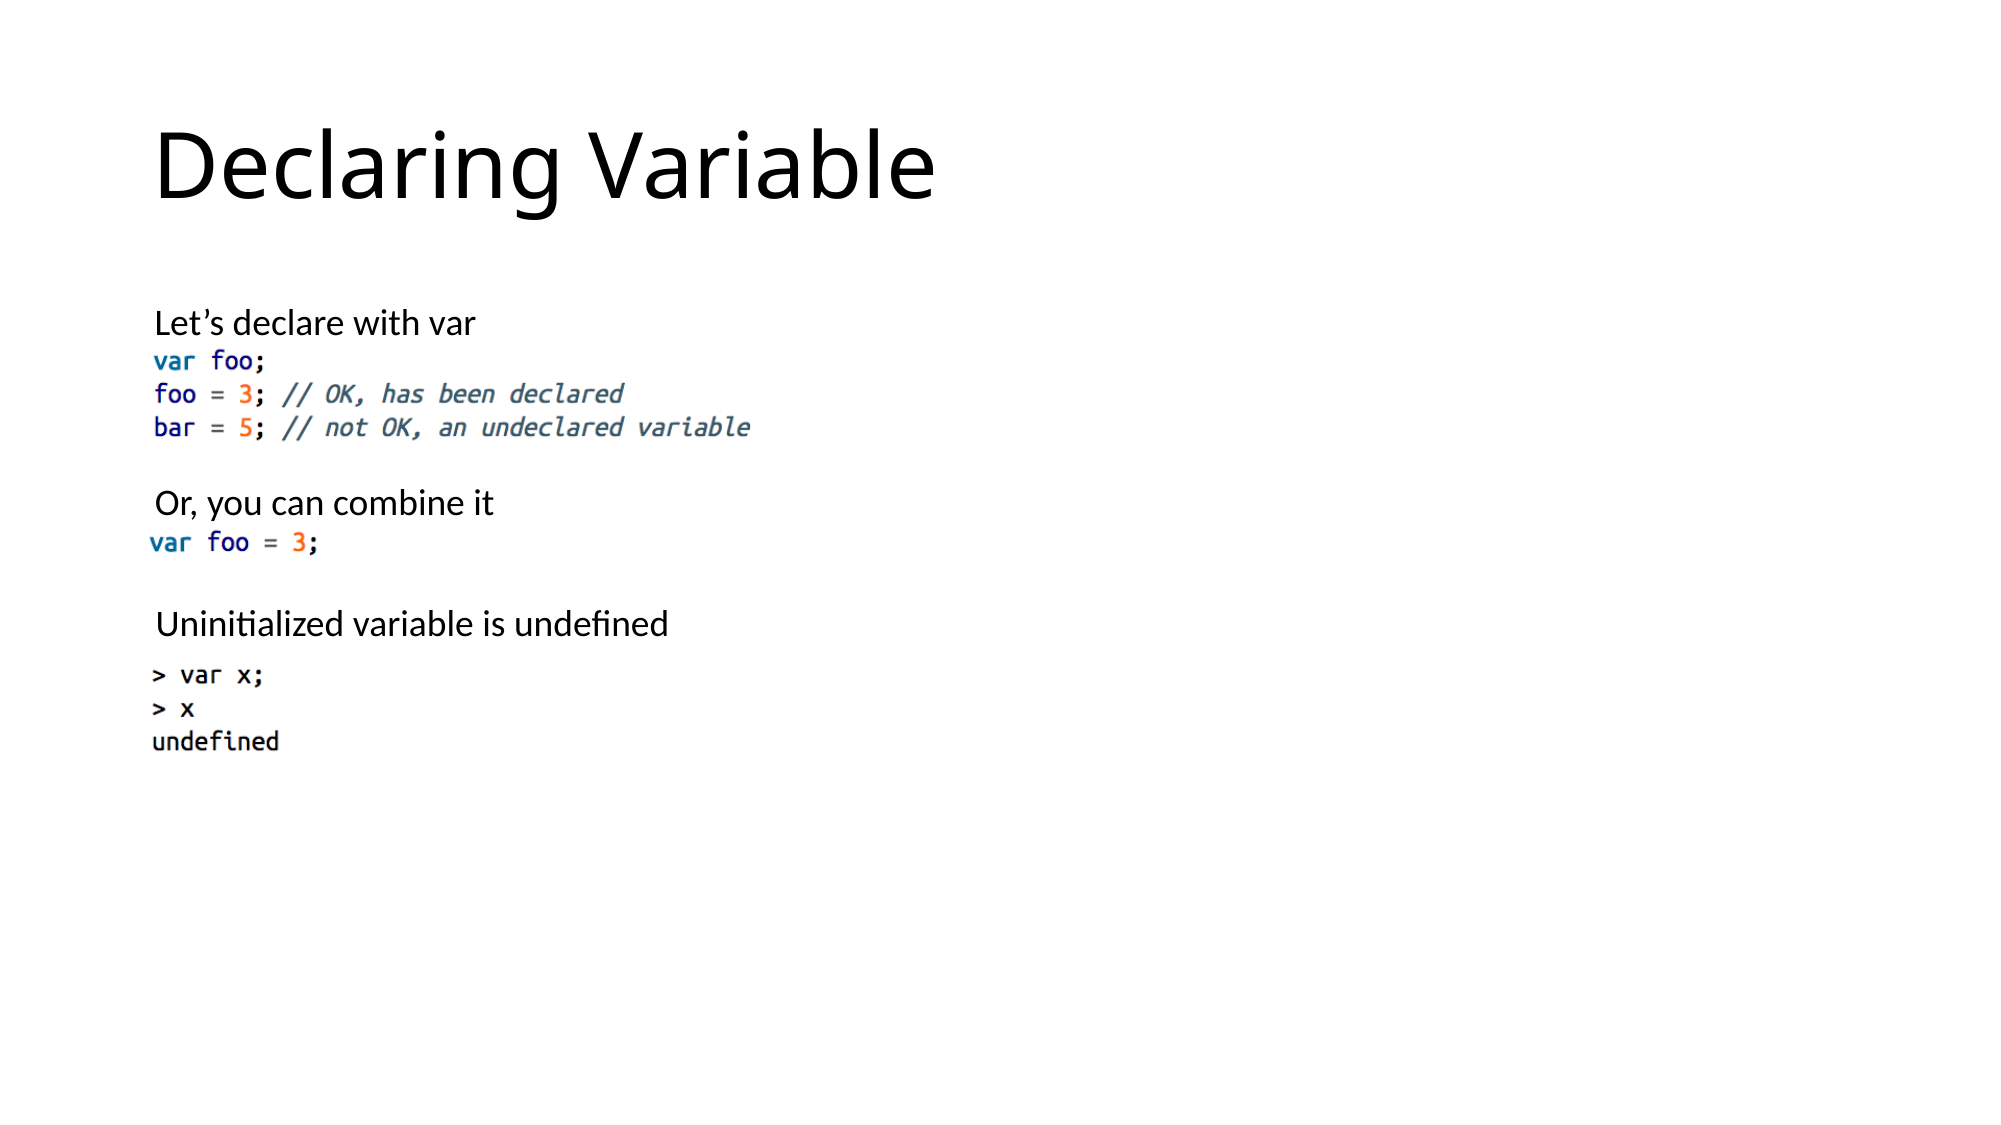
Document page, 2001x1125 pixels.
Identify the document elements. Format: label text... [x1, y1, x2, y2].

title Declaring Variable [137, 59, 1863, 278]
picture [137, 652, 292, 766]
text_box Or, you can combine it [139, 470, 510, 530]
text_box Let’s declare with var [139, 290, 492, 334]
picture [137, 334, 773, 458]
picture [137, 517, 332, 566]
text_box Uninitialized variable is undefined [140, 591, 685, 652]
